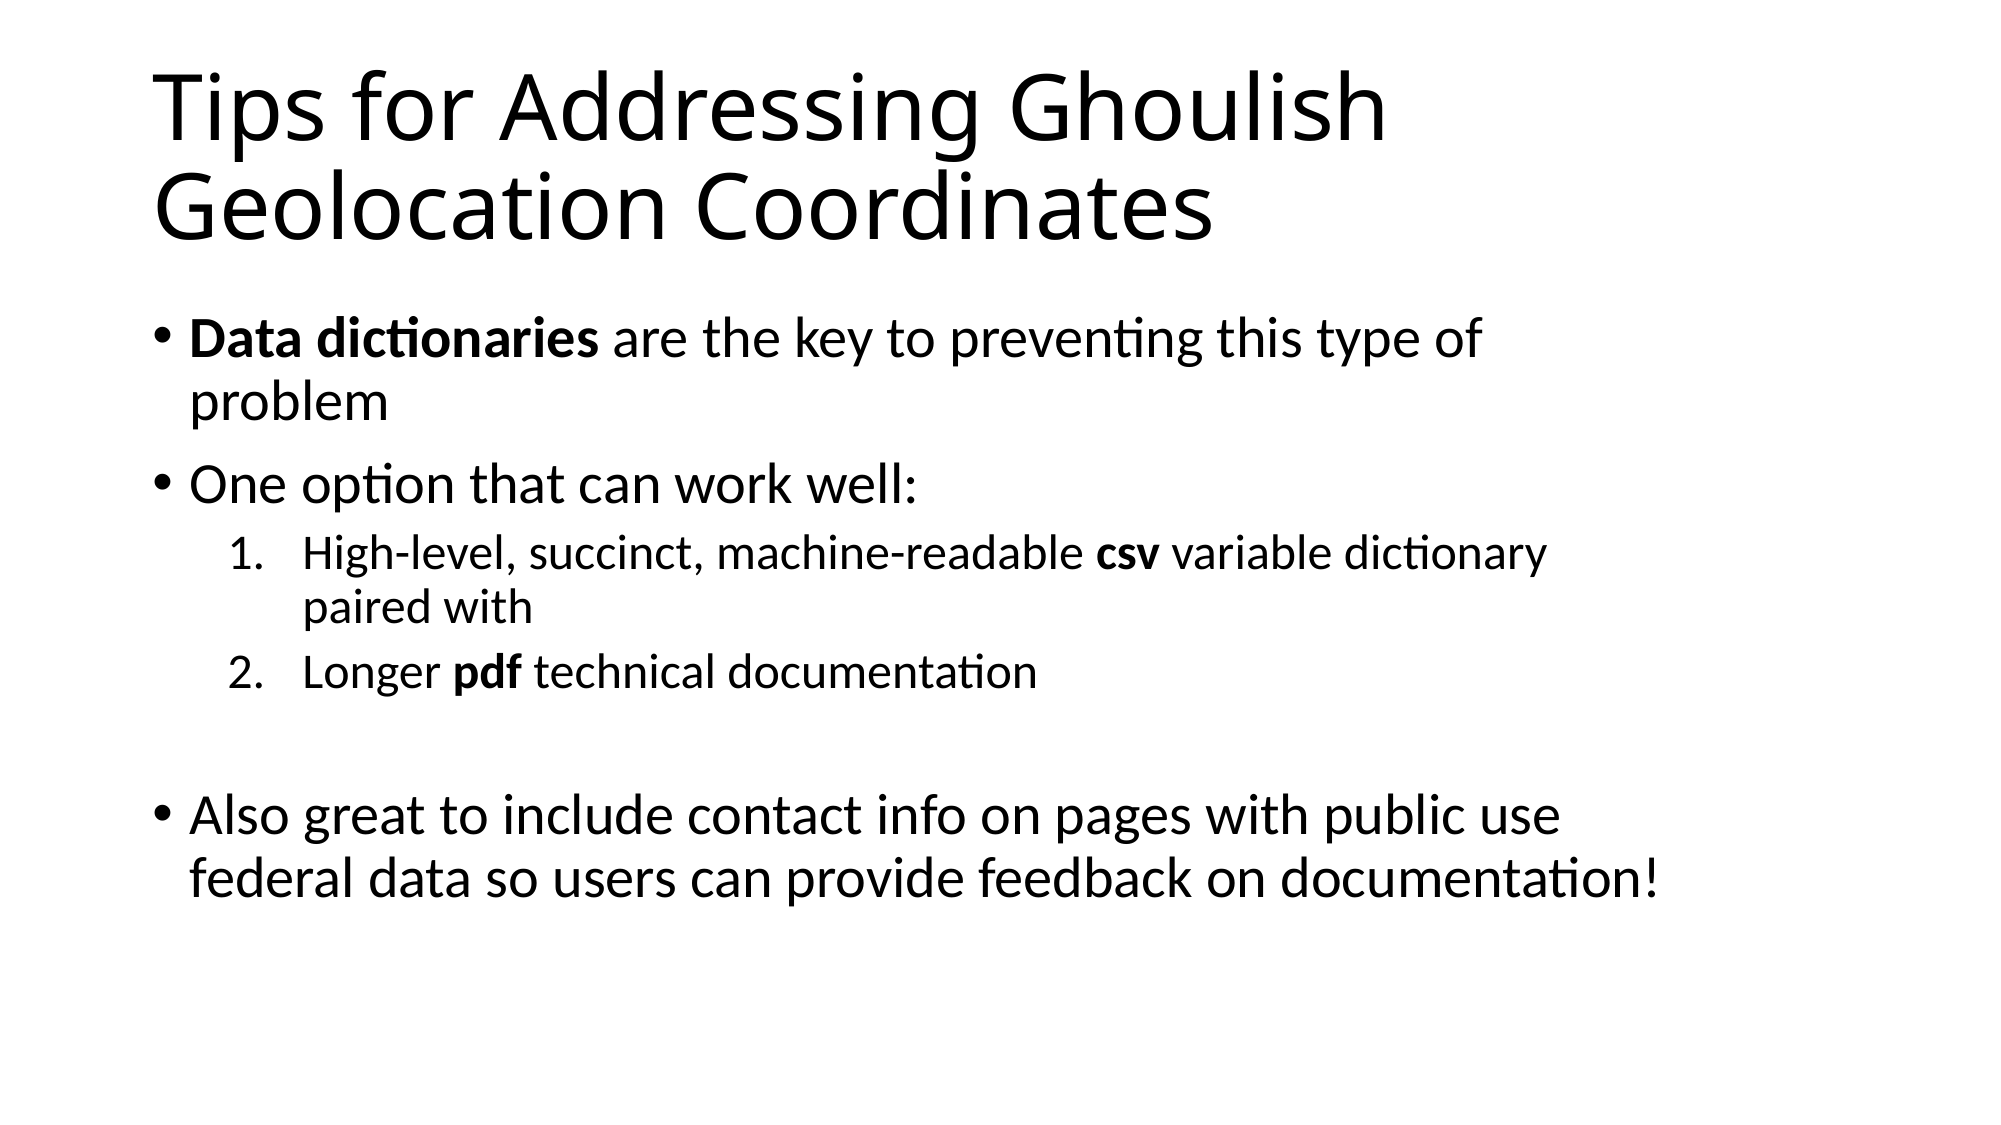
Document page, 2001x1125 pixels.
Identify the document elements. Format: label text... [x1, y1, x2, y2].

list Data dictionaries are the key to preventing this type of problem One option that can work well: High-level, succinct, machine-readable csv variable dictionary paired with Longer pdf technical documentation Also great to include contact info on pages with public use federal data so users can provide feedback on documentation! [137, 299, 1691, 1014]
title Tips for Addressing Ghoulish Geolocation Coordinates [137, 51, 1863, 269]
